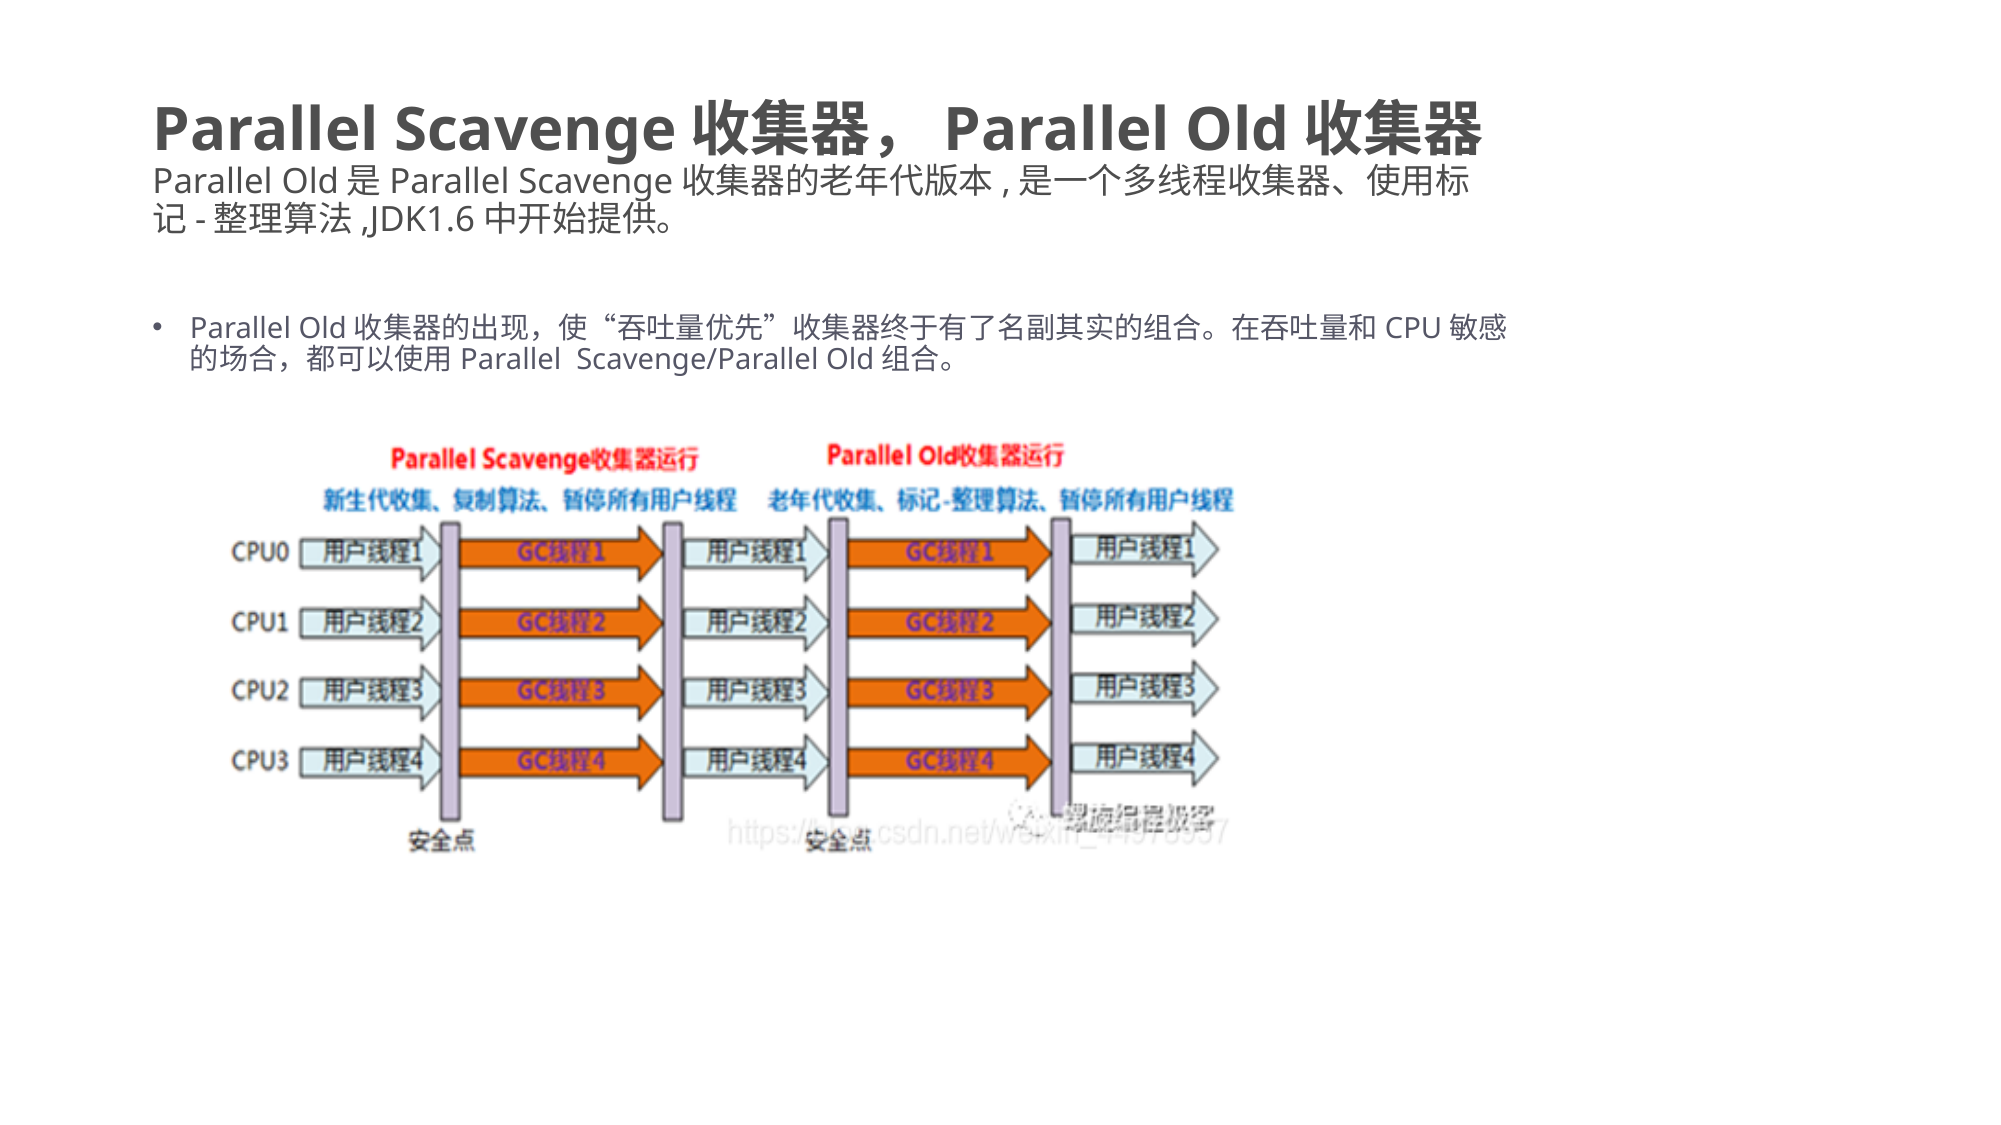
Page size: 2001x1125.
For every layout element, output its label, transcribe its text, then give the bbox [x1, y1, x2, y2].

title Parallel Scavenge收集器，Parallel Old收集器 Parallel Old是Parallel Scavenge收集器的老年代版本,是一个多线程收集器、使用标记-整理算法,JDK1.6中开始提供。 [137, 59, 1510, 278]
picture [219, 430, 1247, 870]
list Parallel Old收集器的出现，使“吞吐量优先”收集器终于有了名副其实的组合。在吞吐量和CPU敏感的场合，都可以使用Parallel Scavenge/Parallel Old组合。 [137, 305, 1550, 1020]
